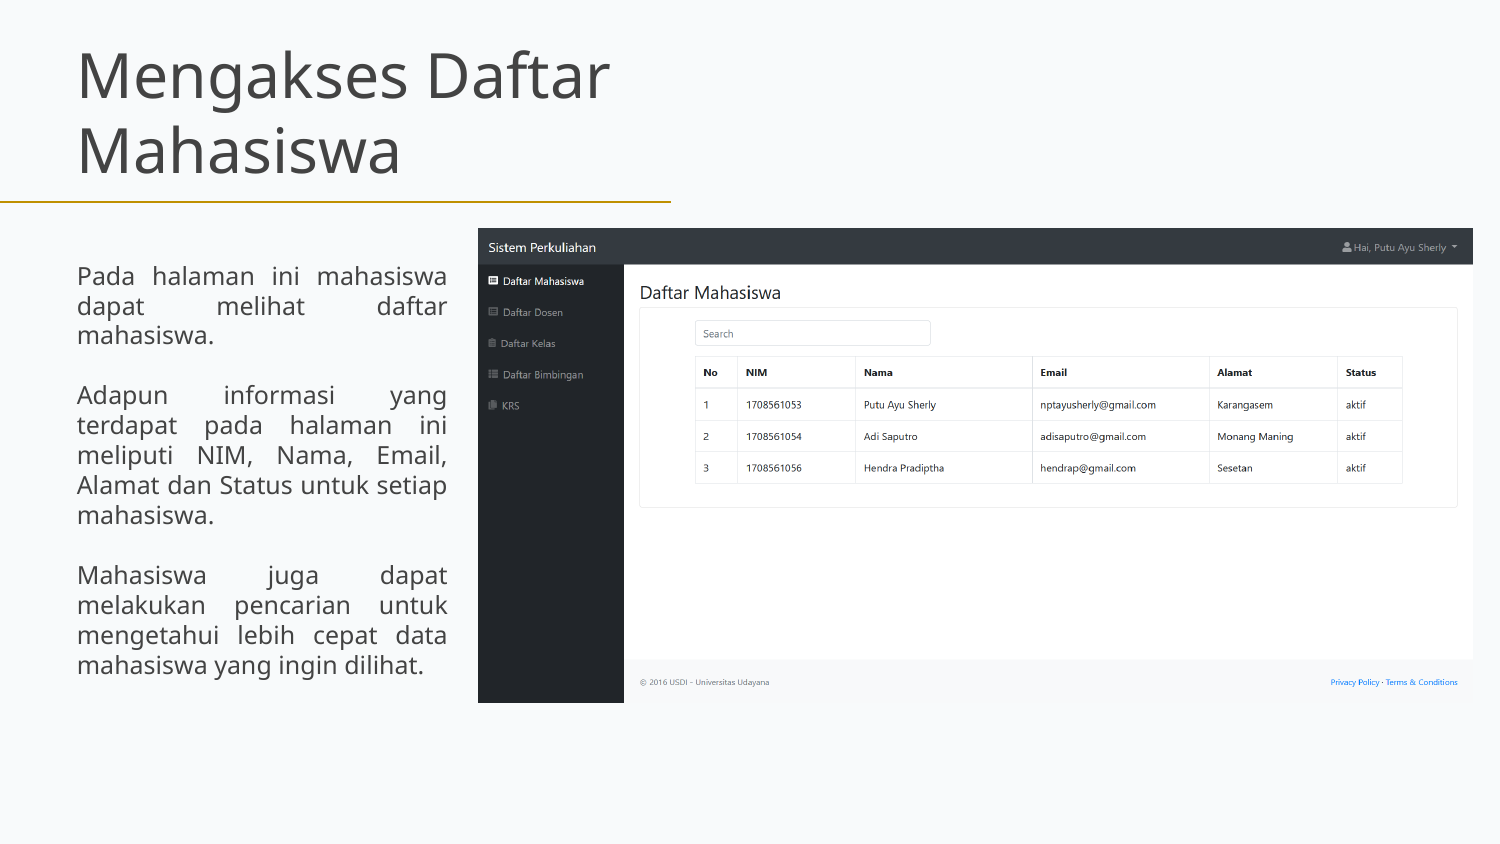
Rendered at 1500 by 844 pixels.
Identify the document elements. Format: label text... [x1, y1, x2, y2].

subtitle Pada halaman ini mahasiswa dapat melihat daftar mahasiswa. Adapun informasi yang terdapat pada halaman ini meliputi NIM, Nama, Email, Alamat dan Status untuk setiap mahasiswa. Mahasiswa juga dapat melakukan pencarian untuk mengetahui lebih cepat data mahasiswa yang ingin dilihat. [61, 245, 464, 686]
picture [478, 228, 1473, 703]
title Mengakses Daftar Mahasiswa [61, 41, 678, 202]
